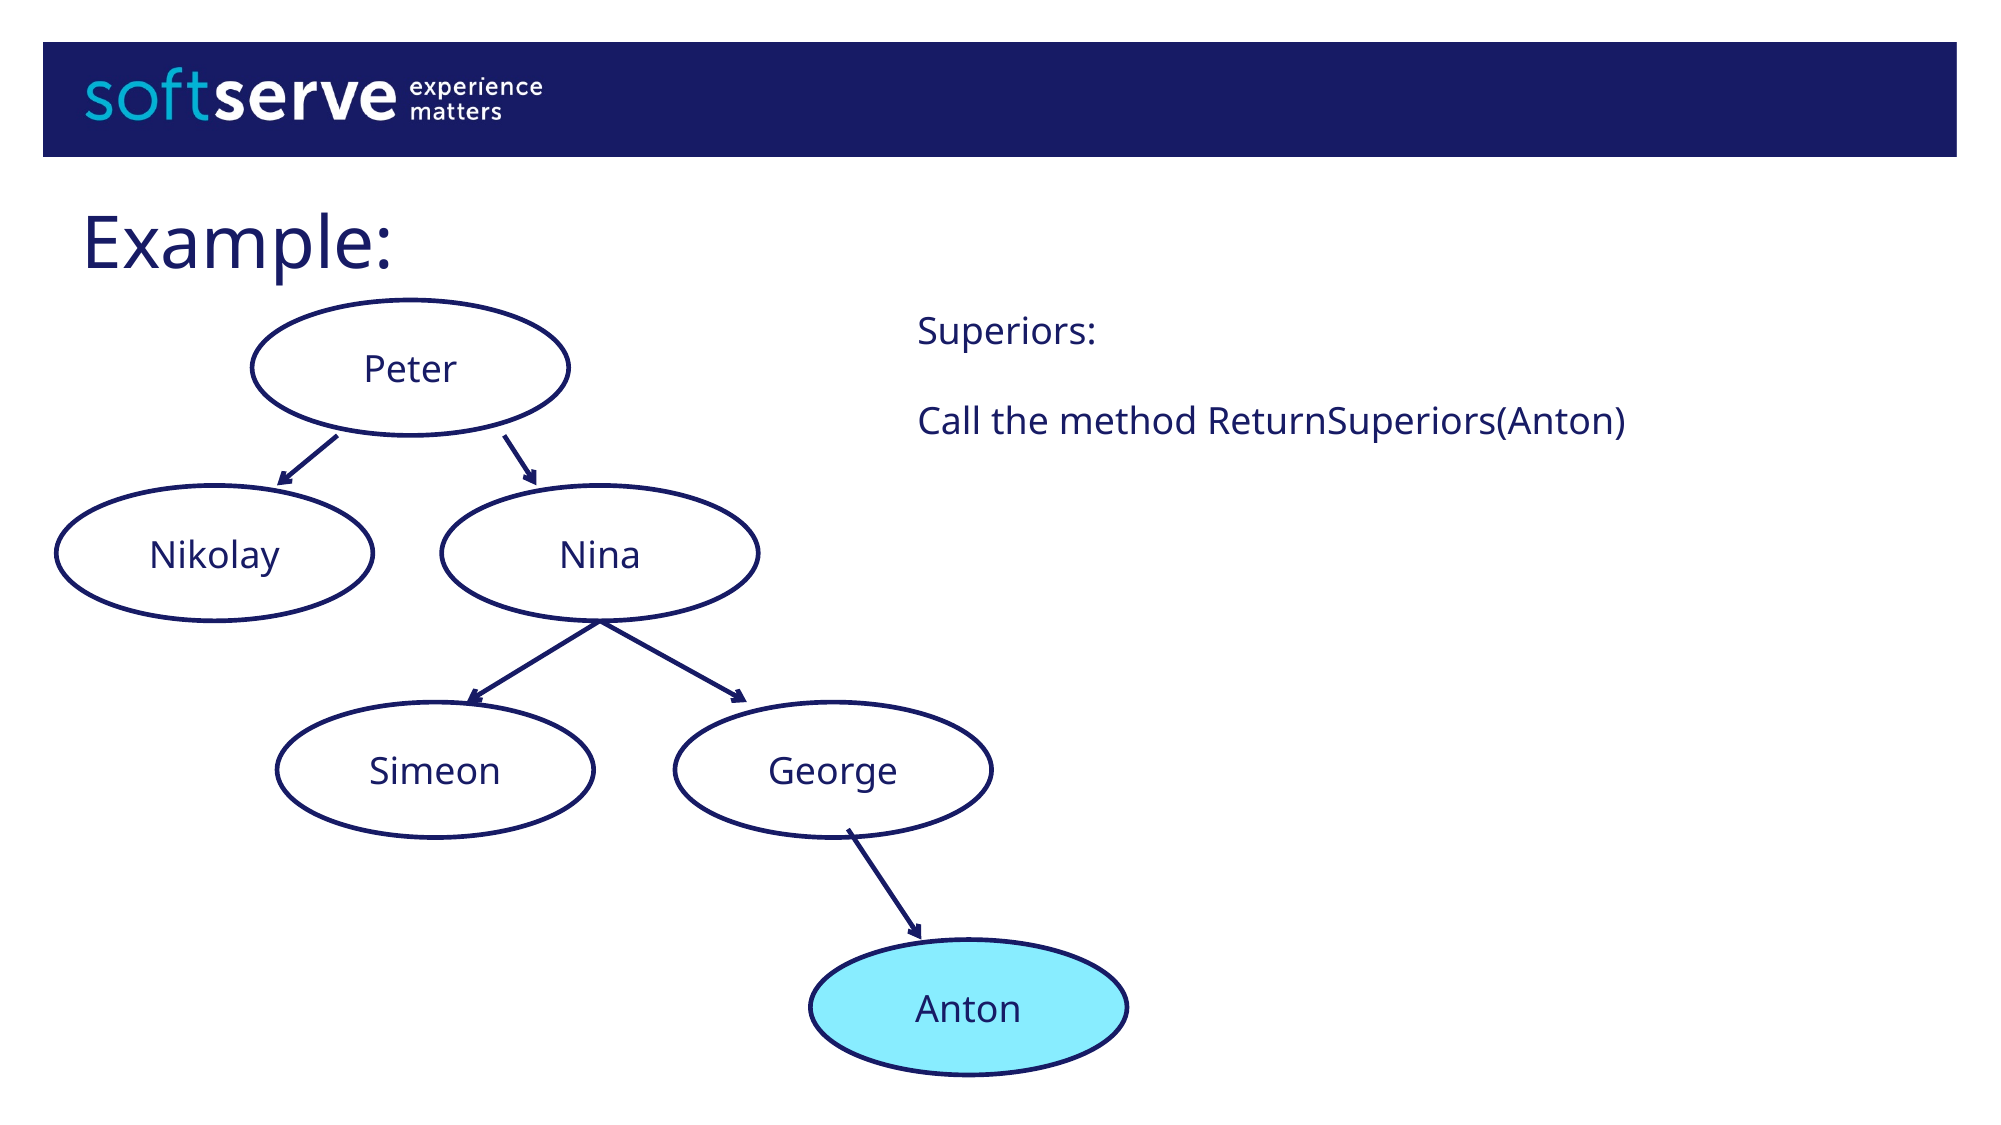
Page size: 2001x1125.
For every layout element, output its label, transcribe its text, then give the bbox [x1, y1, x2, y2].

text_box Nikolay [55, 484, 374, 622]
text_box Peter [251, 298, 570, 437]
text_box Superiors: Call the method ReturnSuperiors(Anton) [902, 299, 1641, 495]
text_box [277, 435, 338, 486]
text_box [599, 620, 747, 703]
text_box George [673, 701, 993, 839]
title Example: [66, 202, 1931, 289]
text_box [466, 620, 599, 703]
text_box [847, 829, 922, 940]
picture [43, 42, 1957, 157]
text_box Nina [440, 484, 760, 620]
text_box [504, 435, 537, 486]
text_box Simeon [275, 701, 595, 839]
text_box Anton [809, 938, 1129, 1077]
